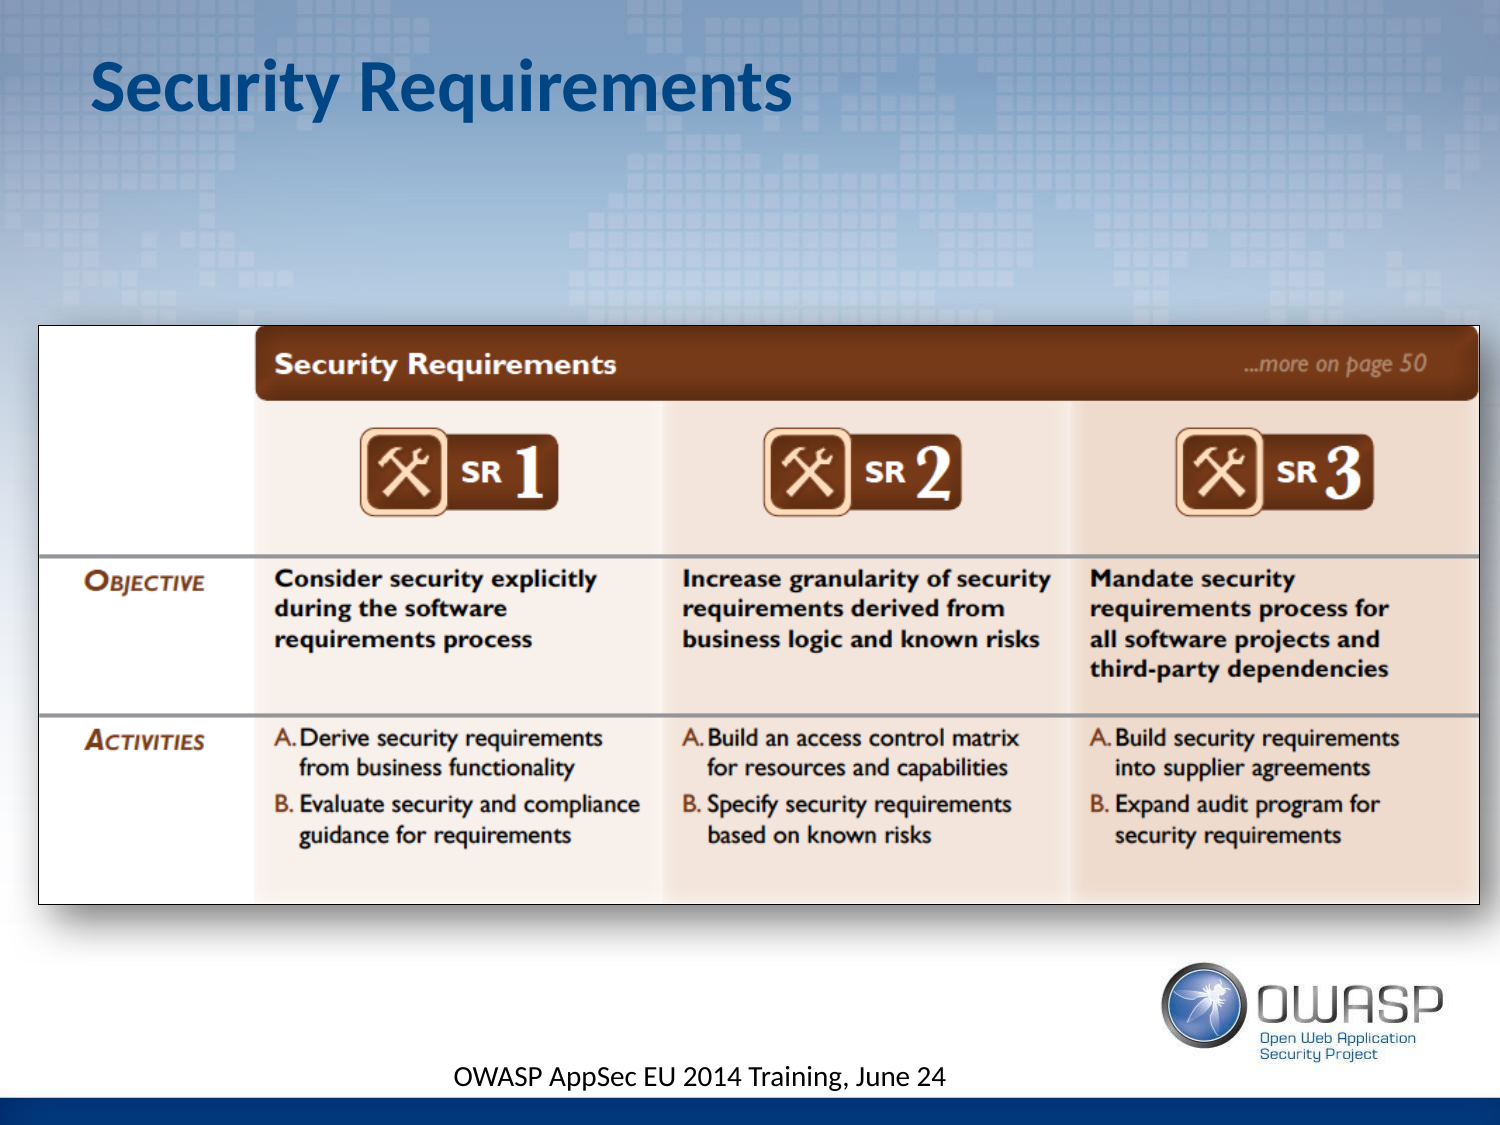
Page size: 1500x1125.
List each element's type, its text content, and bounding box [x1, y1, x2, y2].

footer OWASP AppSec EU 2014 Training, June 24 [258, 1042, 1142, 1103]
picture [0, 0, 1500, 1125]
title Security Requirements [75, 45, 1425, 119]
